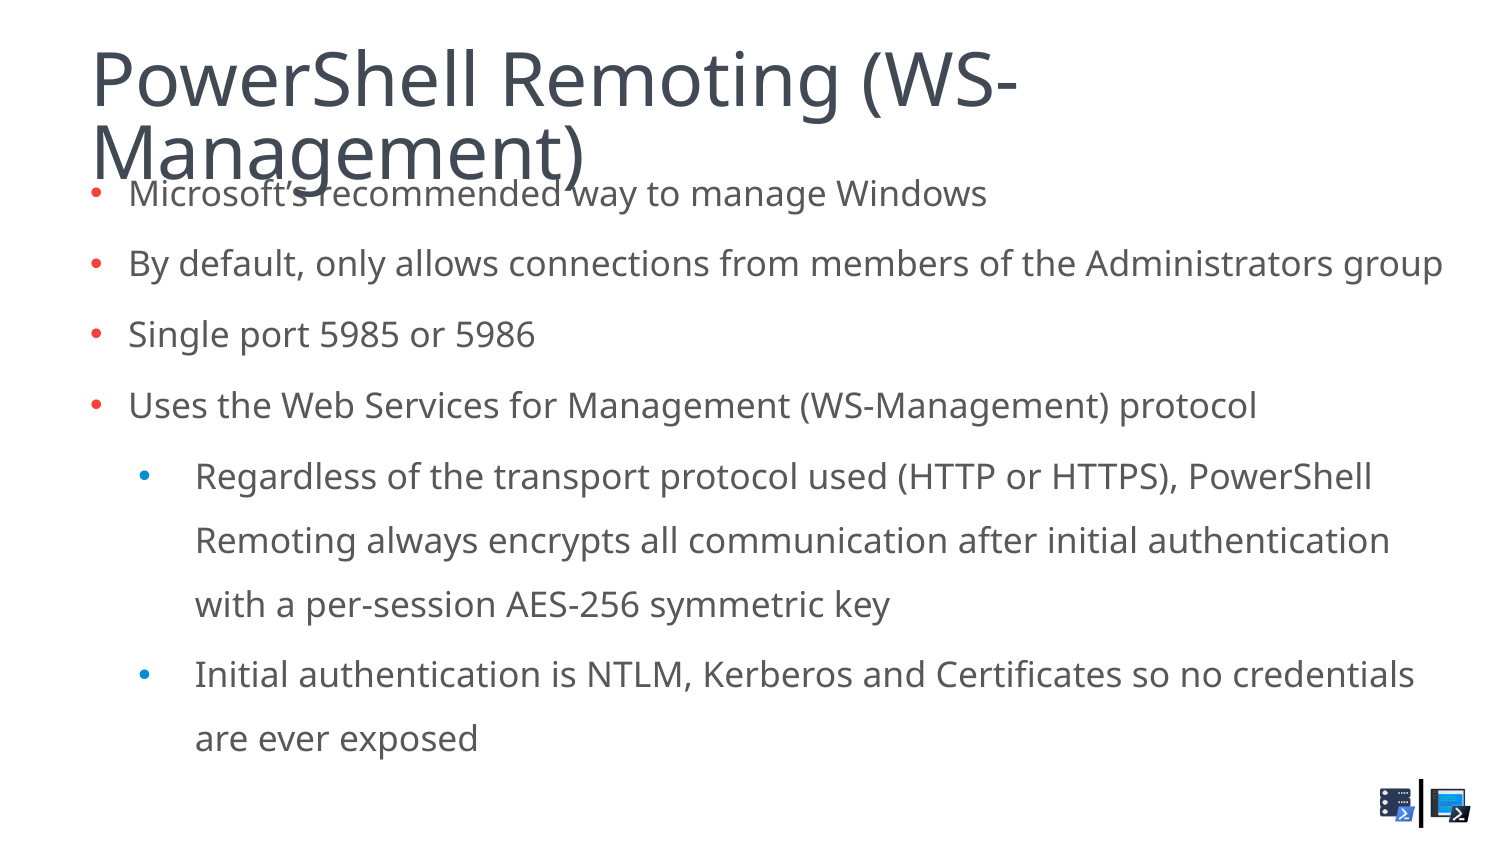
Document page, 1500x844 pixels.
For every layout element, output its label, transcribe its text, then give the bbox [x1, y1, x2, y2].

title PowerShell Remoting (WS-Management) [75, 41, 1425, 142]
picture [1379, 779, 1471, 828]
list Microsoft’s recommended way to manage Windows By default, only allows connections from members of the Administrators group Single port 5985 or 5986 Uses the Web Services for Management (WS-Management) protocol Regardless of the transport protocol used (HTTP or HTTPS), PowerShell Remoting always encrypts all communication after initial authentication with a per-session AES-256 symmetric key Initial authentication is NTLM, Kerberos and Certificates so no credentials are ever exposed [75, 141, 1469, 770]
